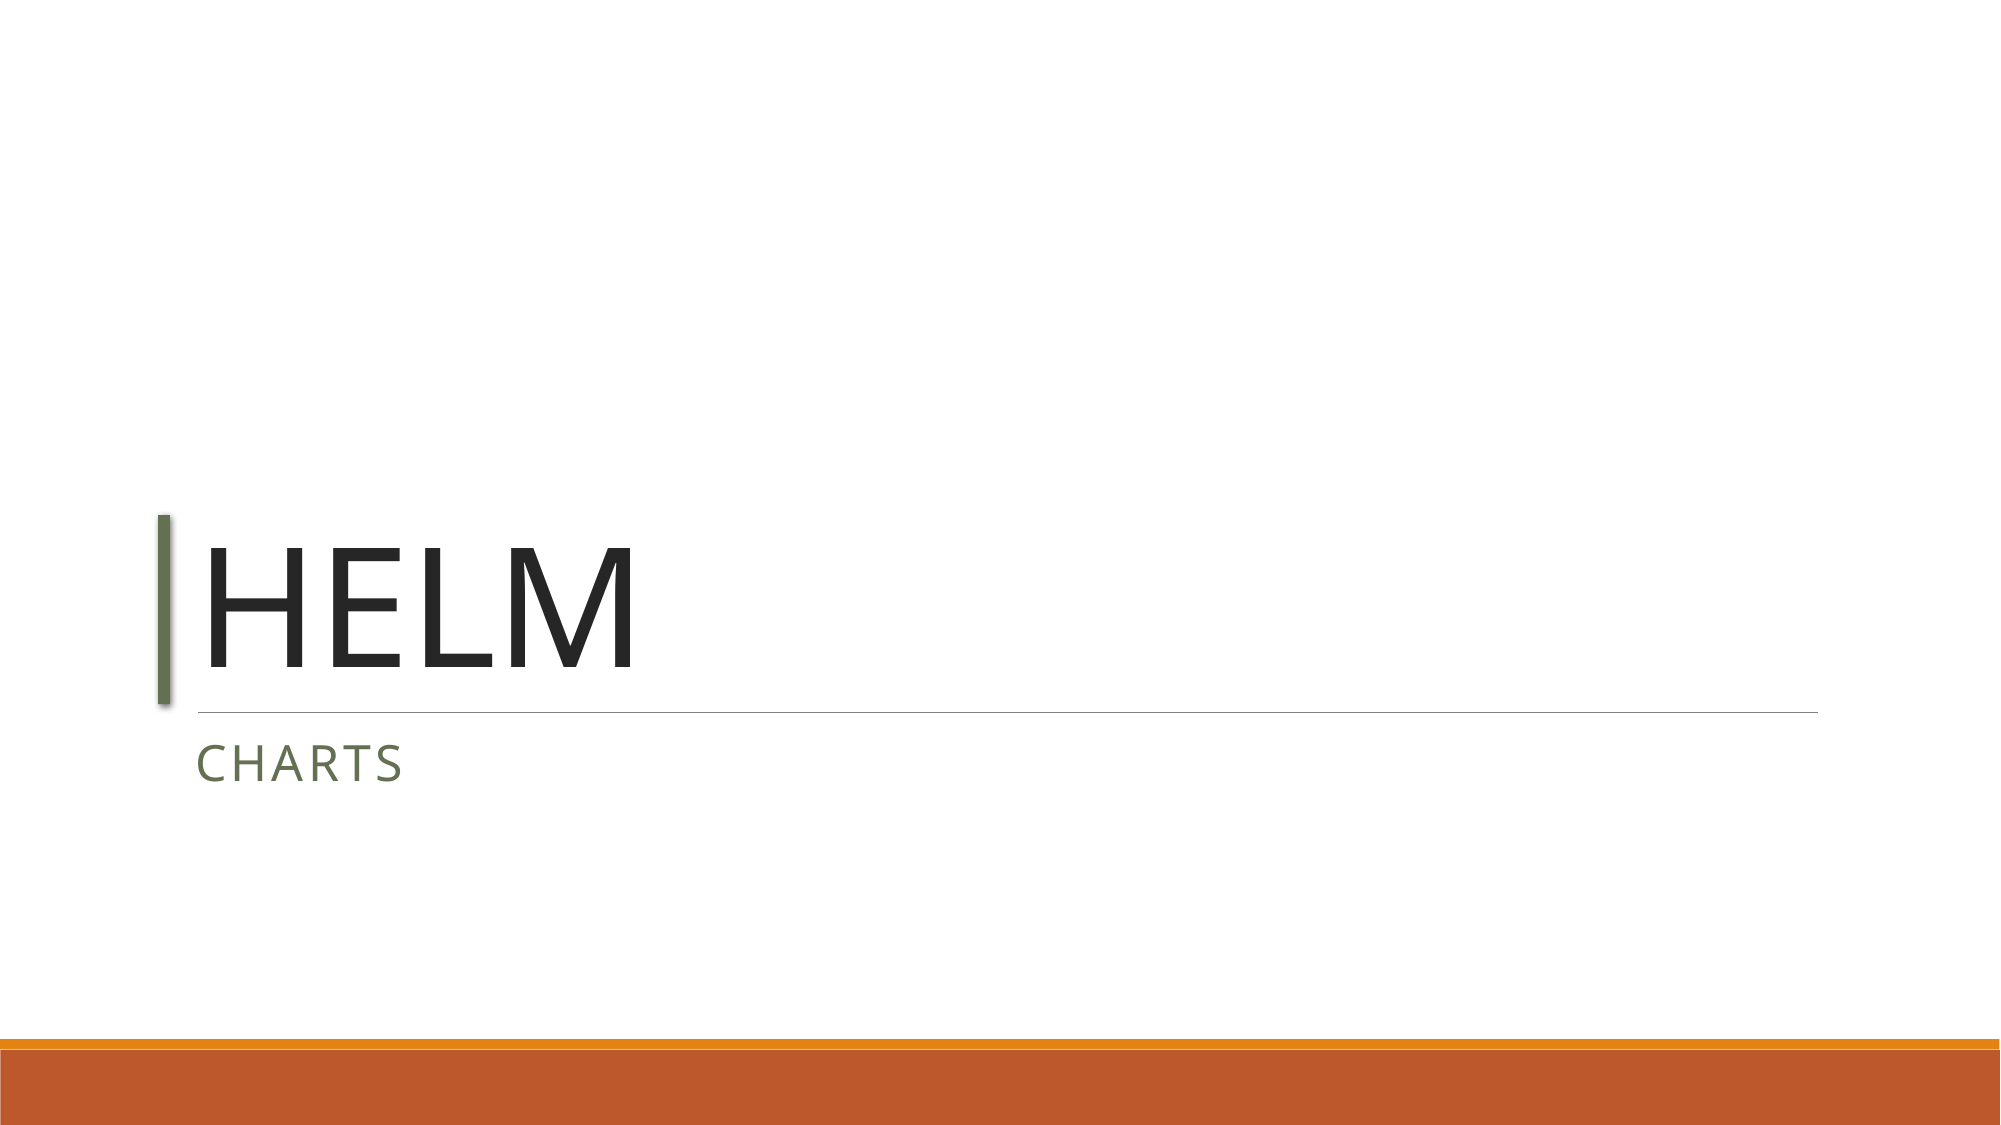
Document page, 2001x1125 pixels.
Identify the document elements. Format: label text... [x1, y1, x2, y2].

list CHARTS [180, 730, 1830, 918]
title HELM [180, 124, 1830, 710]
